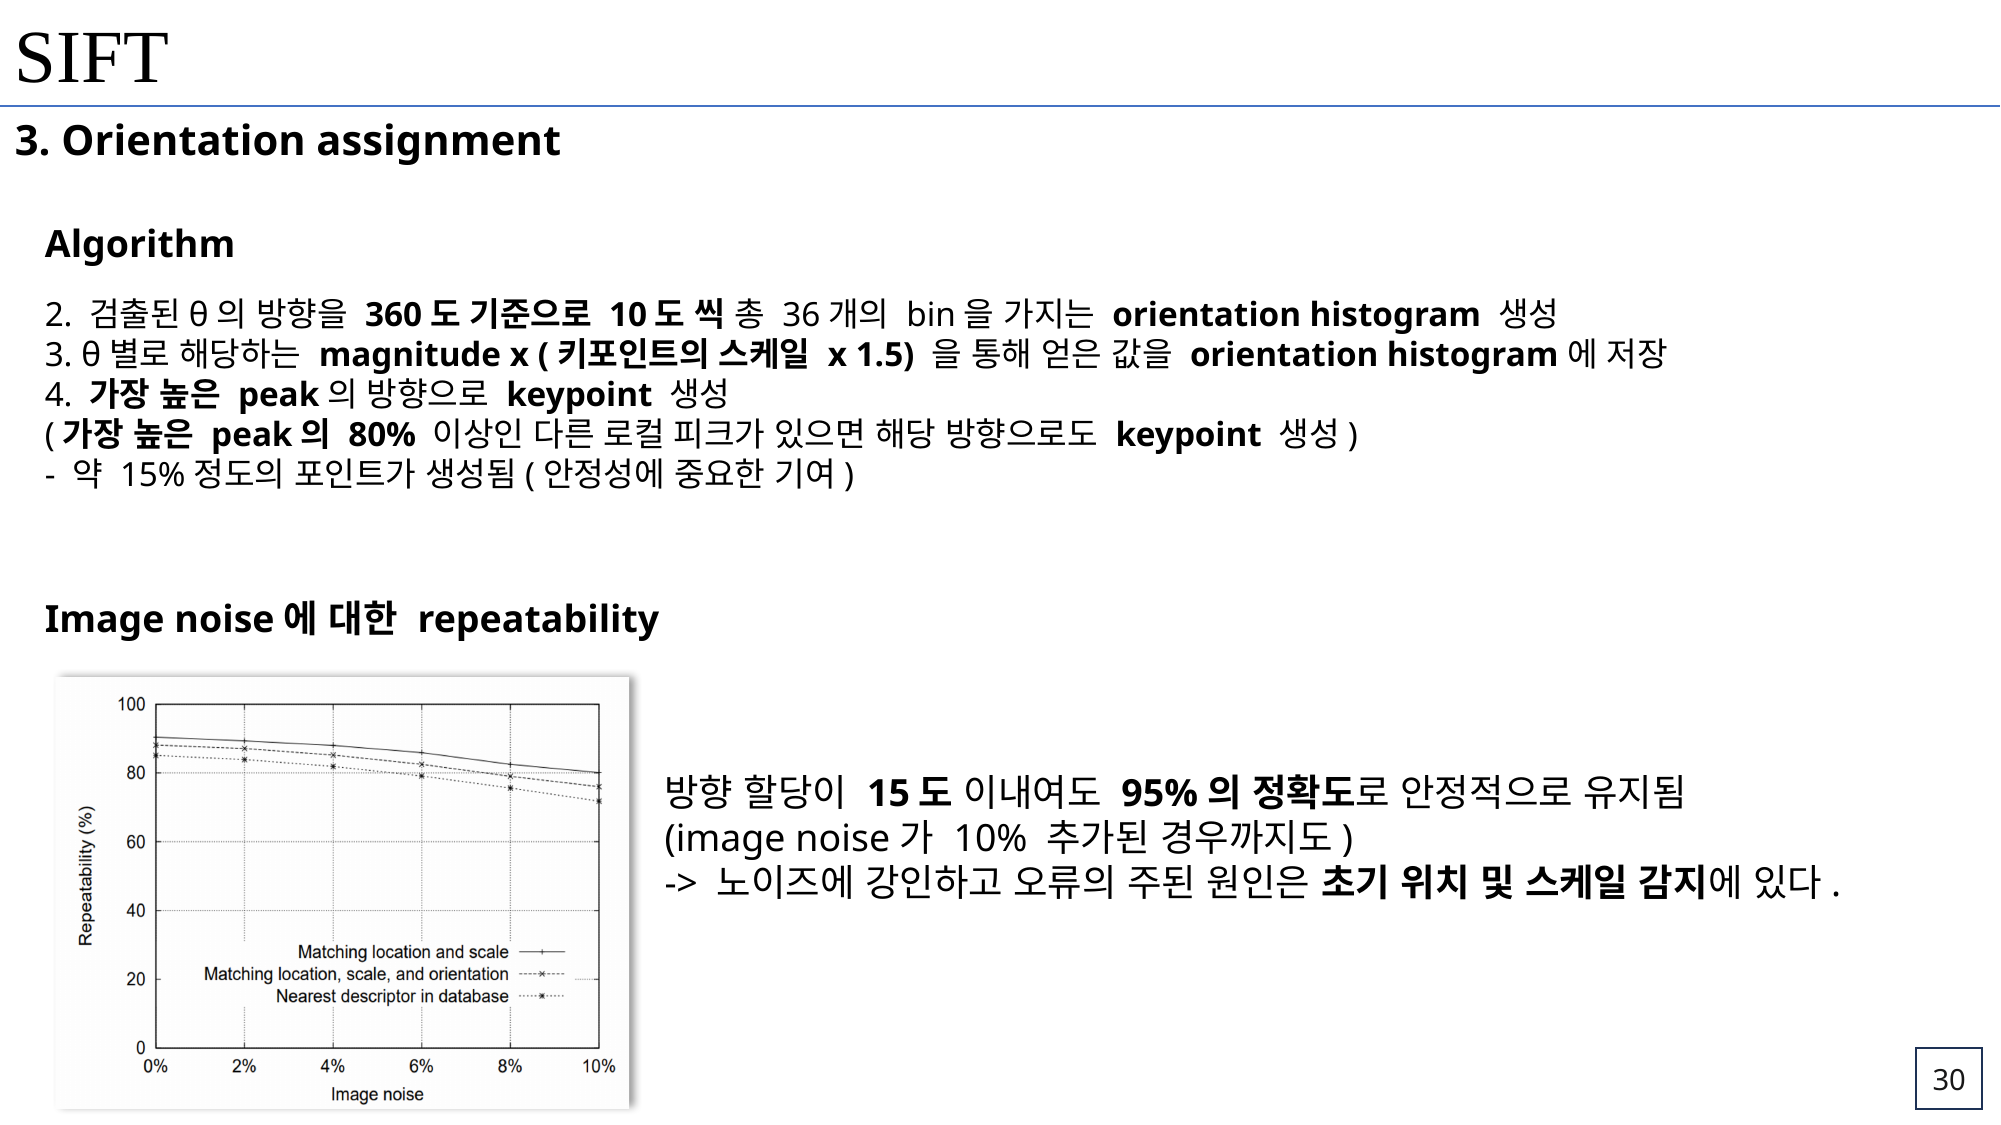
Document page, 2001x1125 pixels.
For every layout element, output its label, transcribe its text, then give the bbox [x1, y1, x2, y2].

text_box 30 [1915, 1047, 1983, 1110]
text_box [54, 677, 630, 1110]
text_box Image noise에 대한 repeatability [30, 587, 1789, 648]
text_box SIFT [0, 0, 1131, 105]
text_box 방향 할당이 15도 이내여도 95%의 정확도로 안정적으로 유지됨 (image noise가 10% 추가된 경우까지도) -> 노이즈에 강인하고 오류의 주된 원인은 초기 위치 및 스케일 감지에 있다. [649, 761, 1982, 911]
text_box 3. Orientation assignment [0, 107, 819, 171]
text_box Algorithm [30, 212, 1789, 272]
text_box 2. 검출된θ의 방향을 360도 기준으로 10도 씩 총 36개의 bin을 가지는 orientation histogram 생성 3. θ별로 해당하는 magnitude x (키포인트의 스케일 x 1.5) 을 통해 얻은 값을 orientation histogram에 저장 4. 가장 높은 peak의 방향으로 keypoint 생성 (가장 높은 peak의 80% 이상인 다른 로컬 피크가 있으면 해당 방향으로도 keypoint 생성) - 약 15%정도의 포인트가 생성됨(안정성에 중요한 기여) [30, 285, 1908, 501]
